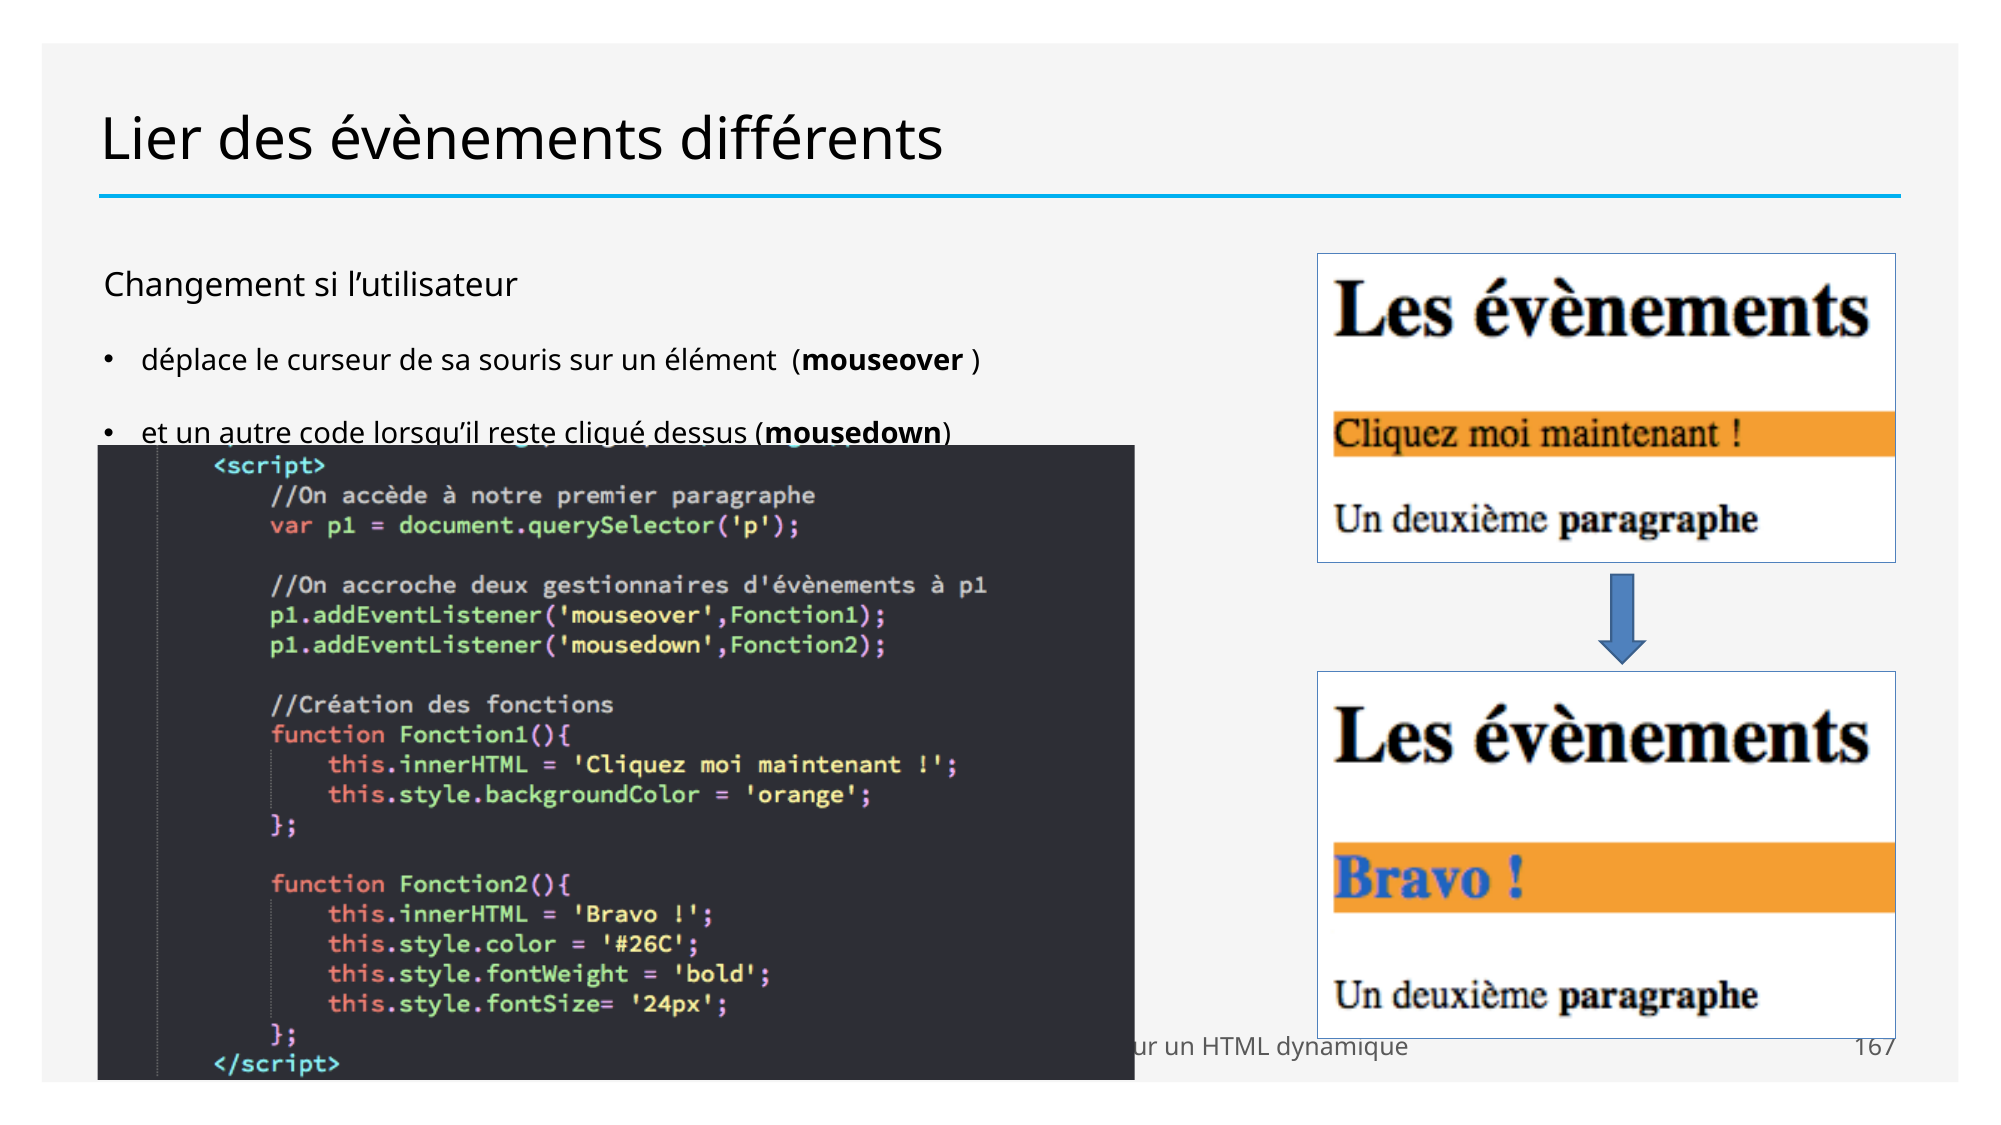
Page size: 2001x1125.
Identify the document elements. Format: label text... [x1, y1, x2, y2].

slide_number 167 [1626, 1017, 1912, 1078]
picture [97, 445, 1135, 1080]
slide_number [88, 1017, 97, 1078]
picture [1317, 253, 1896, 563]
footer ORSYS Formation - Bassem Seddik - JavaScript pour un HTML dynamique [1135, 1017, 1626, 1078]
text_box [1597, 573, 1647, 665]
title Lier des évènements différents [85, 73, 1888, 179]
picture [1317, 671, 1896, 1039]
list Changement si l’utilisateur déplace le curseur de sa souris sur un élément (mouseover ) et un autre code lorsqu’il reste cliqué dessus (mousedown) [88, 235, 1627, 982]
